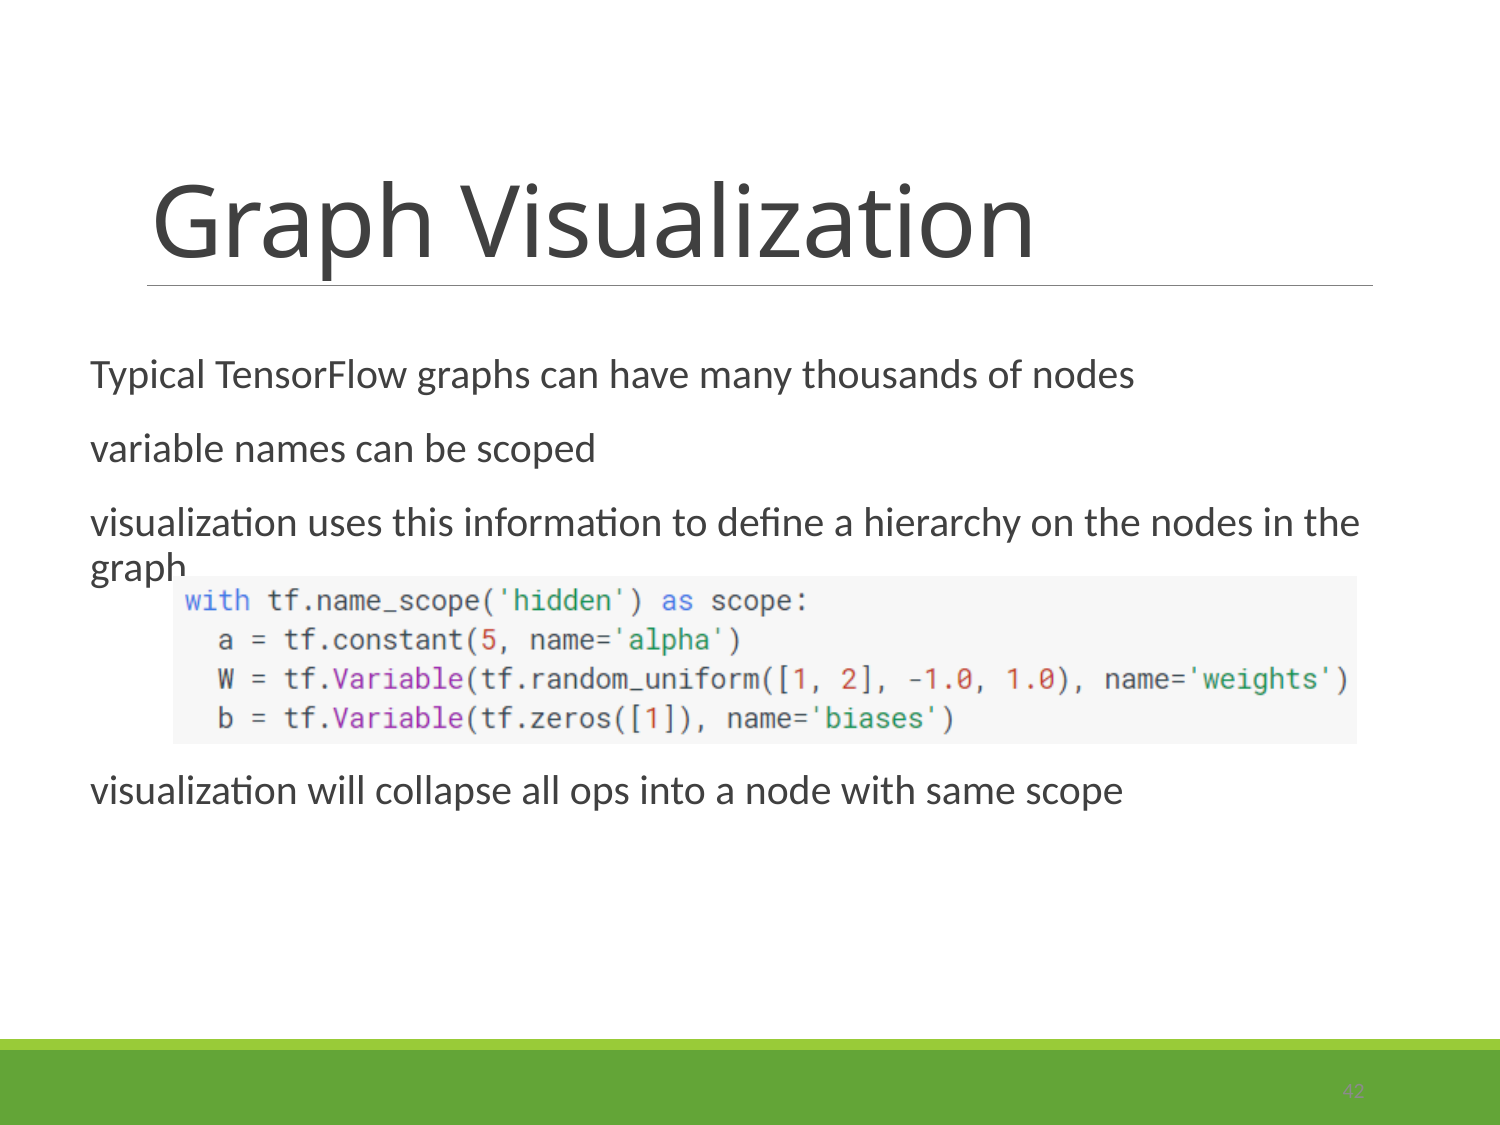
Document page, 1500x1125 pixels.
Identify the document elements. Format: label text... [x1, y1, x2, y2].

picture [172, 576, 1357, 745]
slide_number 42 [1218, 1059, 1380, 1120]
list Typical TensorFlow graphs can have many thousands of nodes variable names can be scoped visualization uses this information to define a hierarchy on the nodes in the graph visualization will collapse all ops into a node with same scope [75, 191, 1425, 934]
title Graph Visualization [135, 47, 1373, 191]
